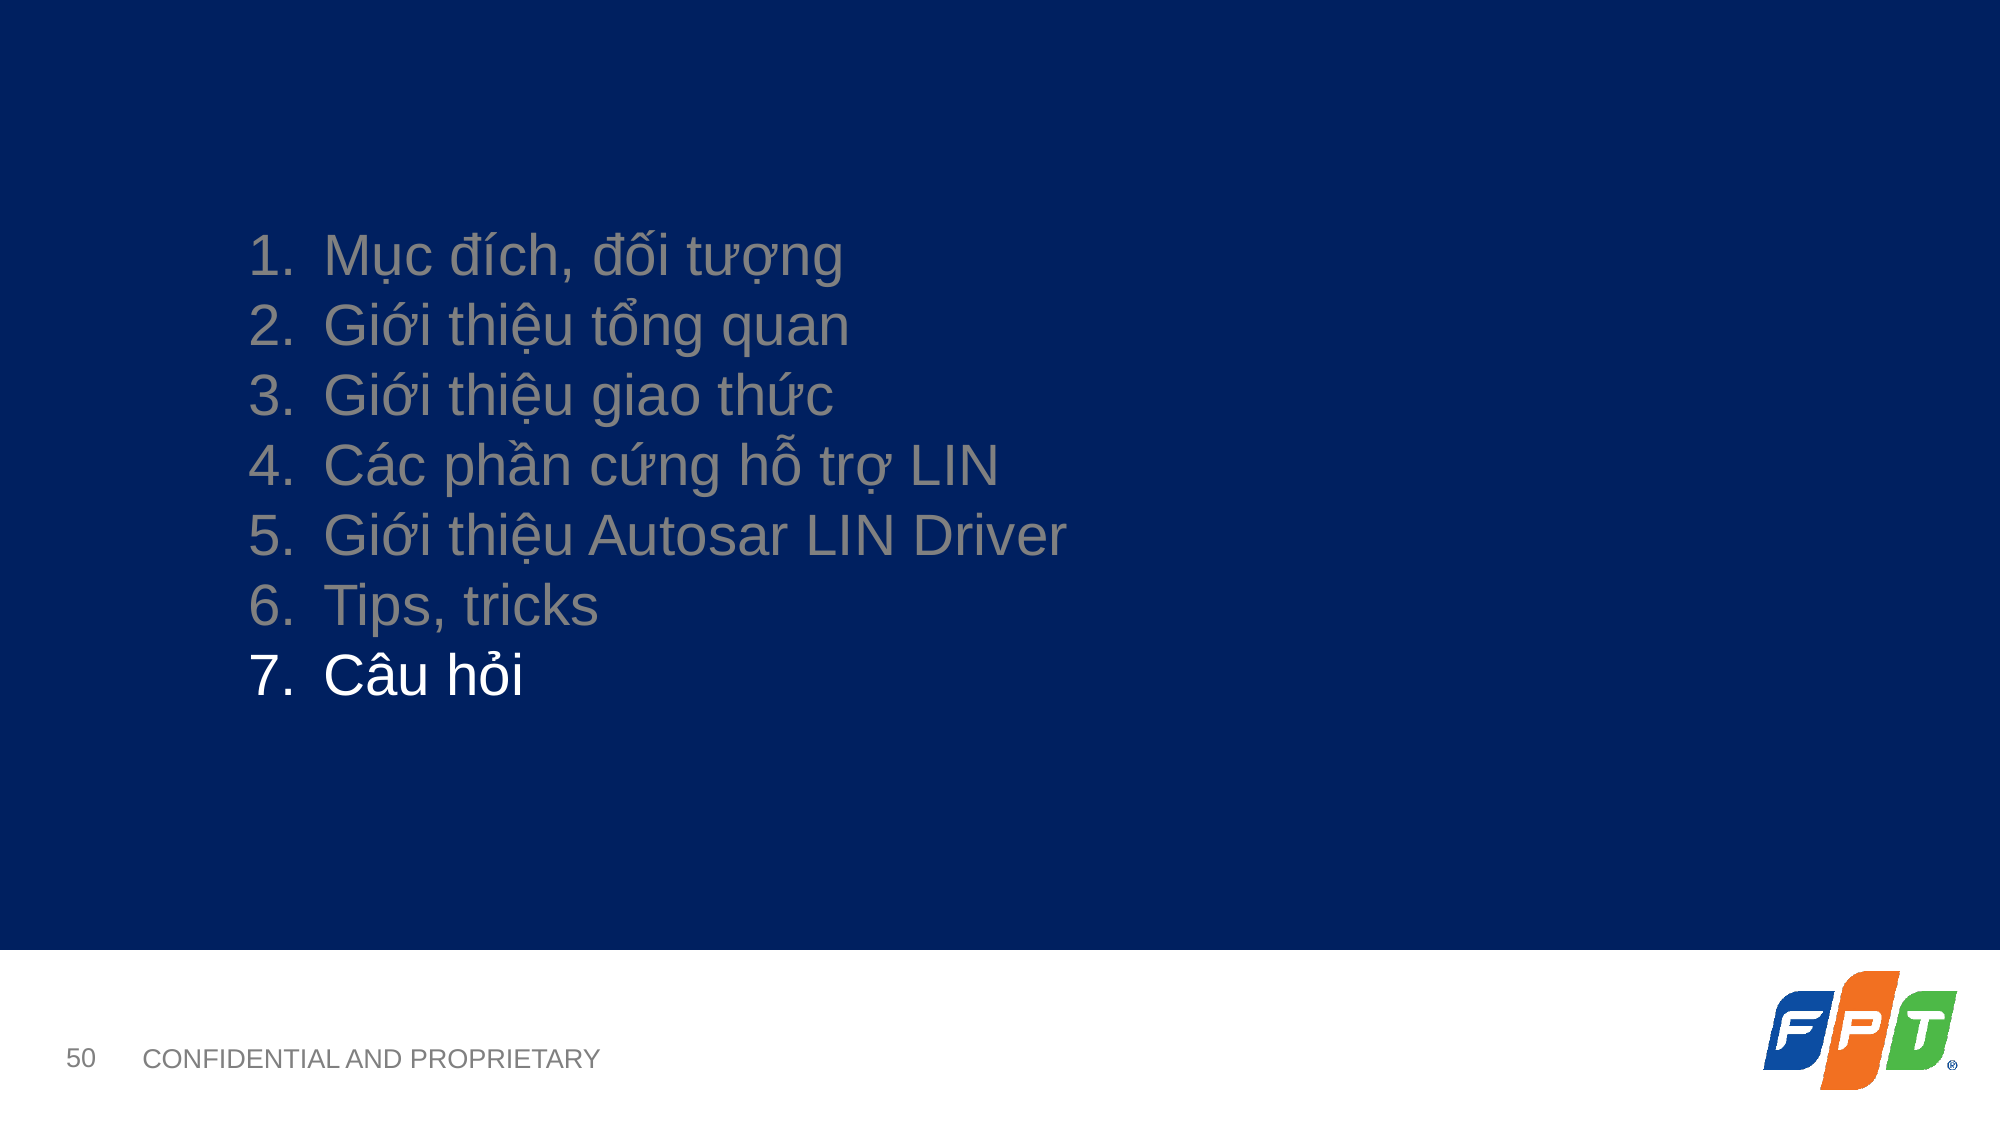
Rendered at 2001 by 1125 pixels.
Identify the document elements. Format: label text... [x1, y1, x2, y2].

text_box Mục đích, đối tượng Giới thiệu tổng quan Giới thiệu giao thức Các phần cứng hỗ trợ LIN Giới thiệu Autosar LIN Driver Tips, tricks Câu hỏi [233, 209, 1862, 988]
text_box [0, 0, 2000, 952]
picture [1760, 970, 1958, 1091]
